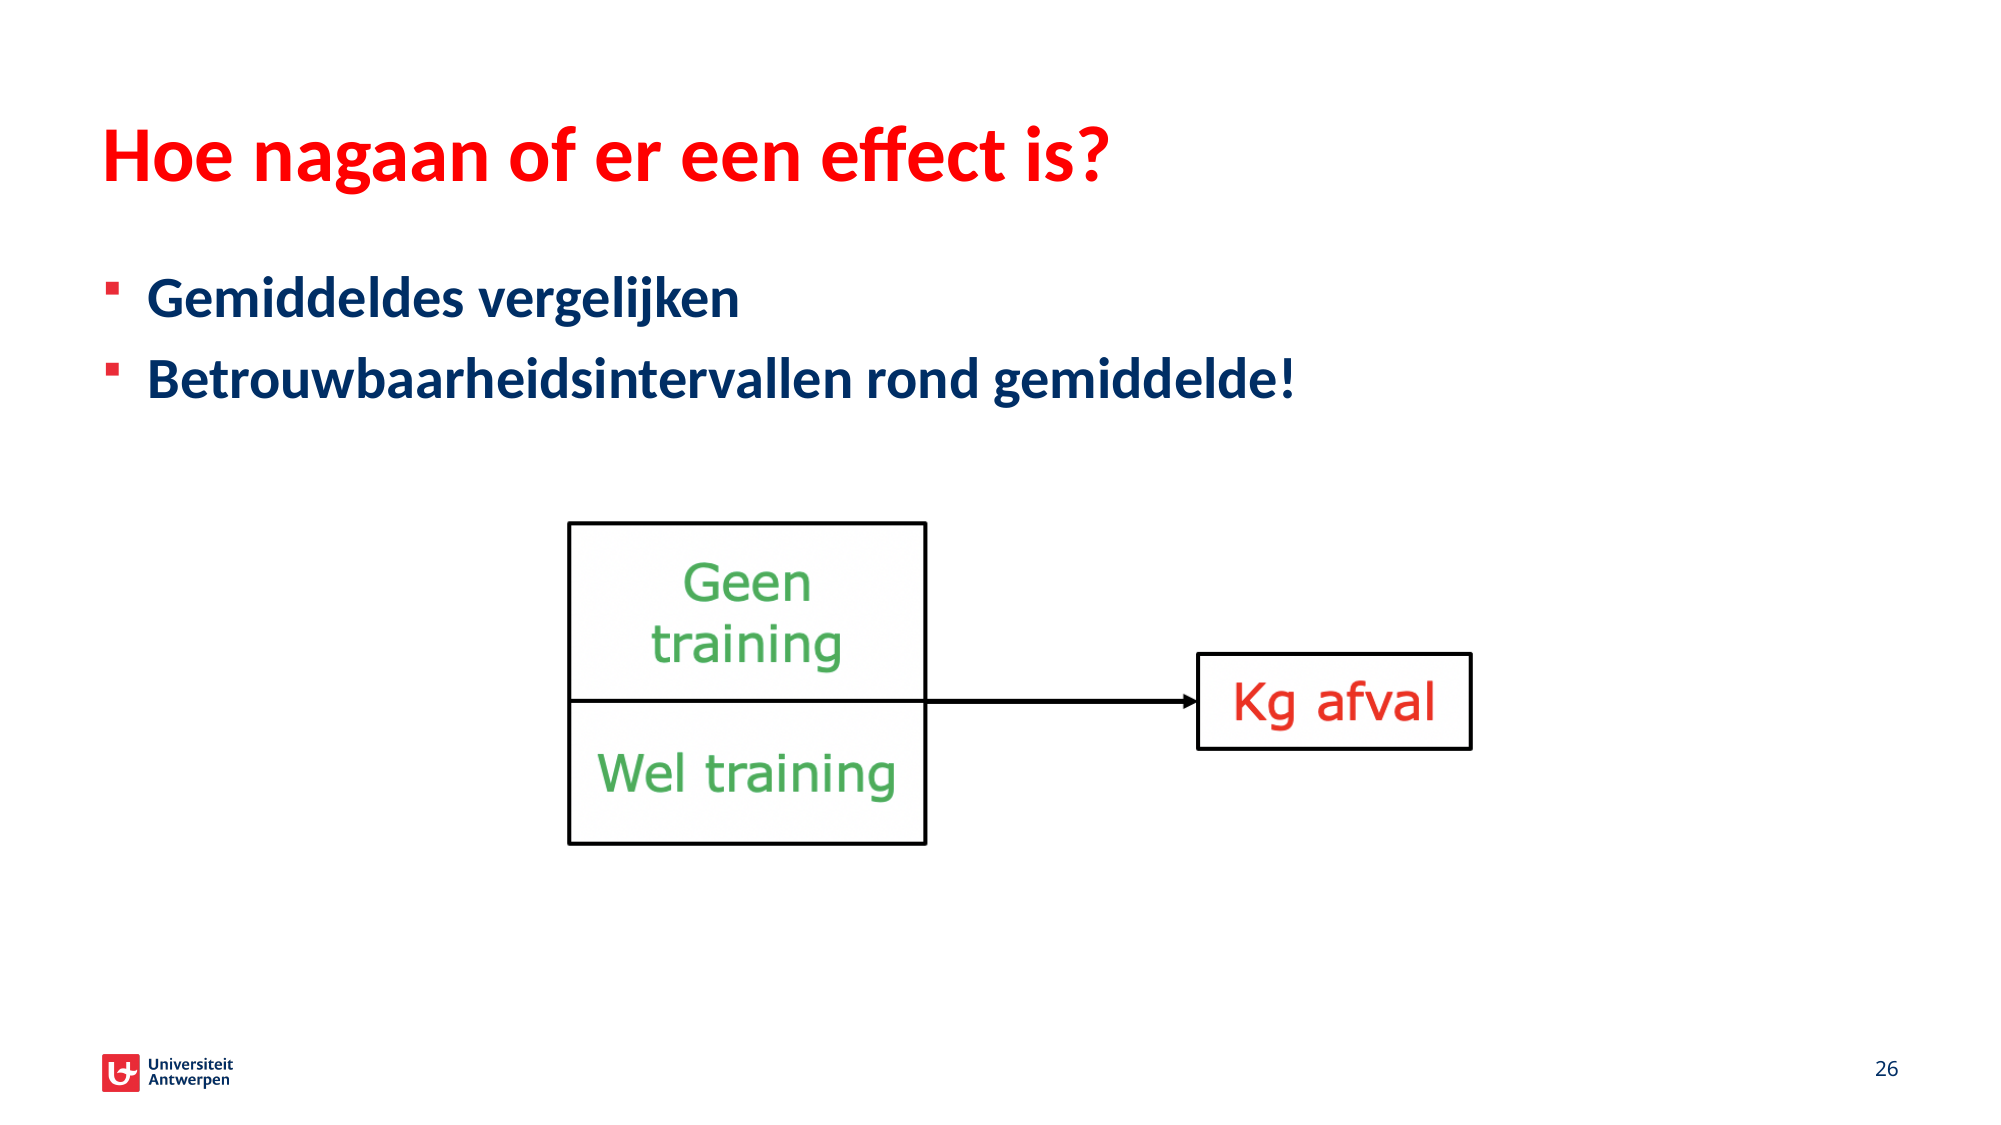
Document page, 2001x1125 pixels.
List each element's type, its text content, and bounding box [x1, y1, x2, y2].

title Hoe nagaan of er een effect is? [102, 101, 1898, 232]
picture [554, 506, 1484, 857]
picture [102, 1054, 233, 1092]
slide_number 26 [1463, 1039, 1914, 1100]
list Gemiddeldes vergelijken Betrouwbaarheidsintervallen rond gemiddelde! [102, 258, 1898, 1024]
